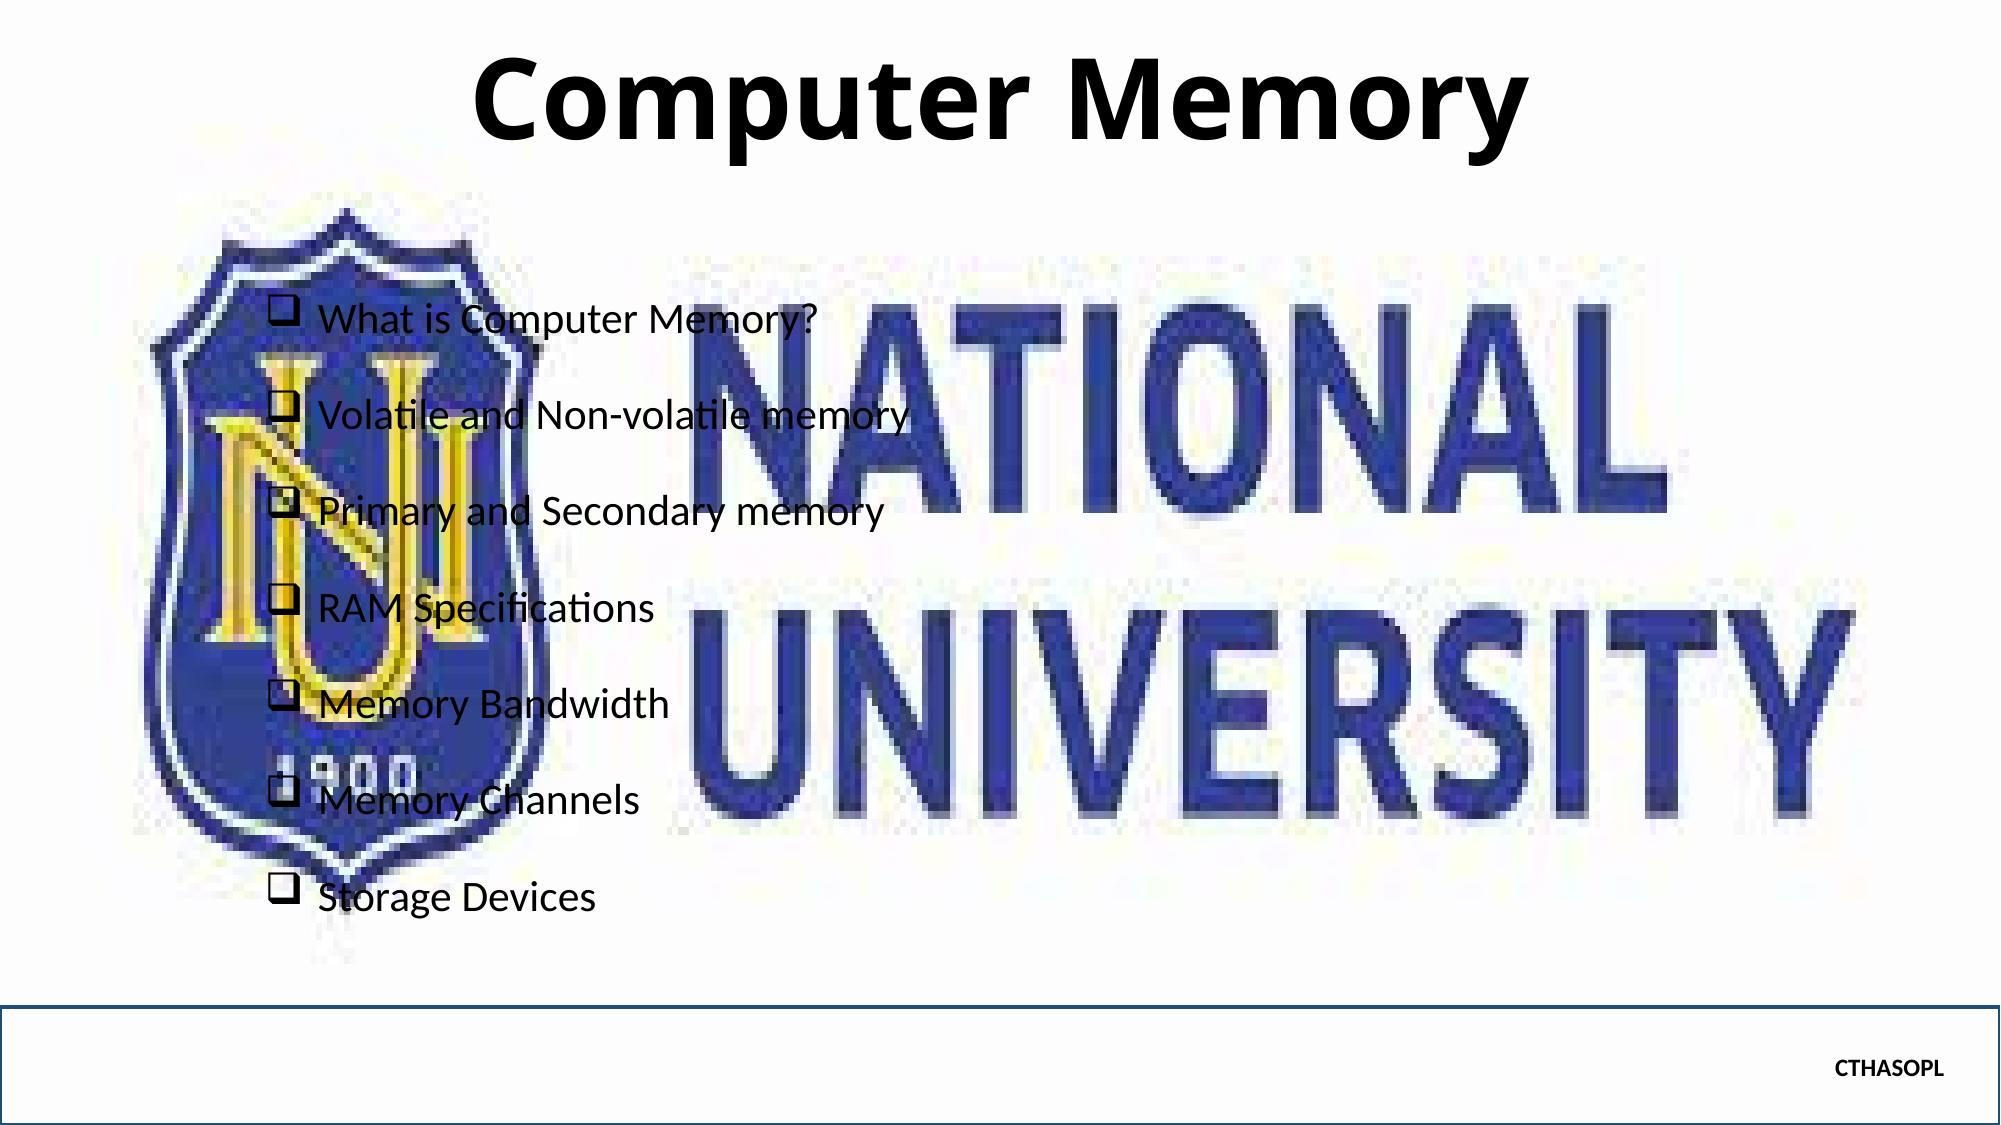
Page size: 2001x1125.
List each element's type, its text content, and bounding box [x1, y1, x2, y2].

picture [0, 0, 2000, 1007]
subtitle What is Computer Memory? Volatile and Non-volatile memory Primary and Secondary memory RAM Specifications Memory Bandwidth Memory Channels Storage Devices [249, 256, 1845, 932]
footer CTHASOPL [0, 1007, 2000, 1125]
title Computer Memory [249, 31, 1750, 172]
